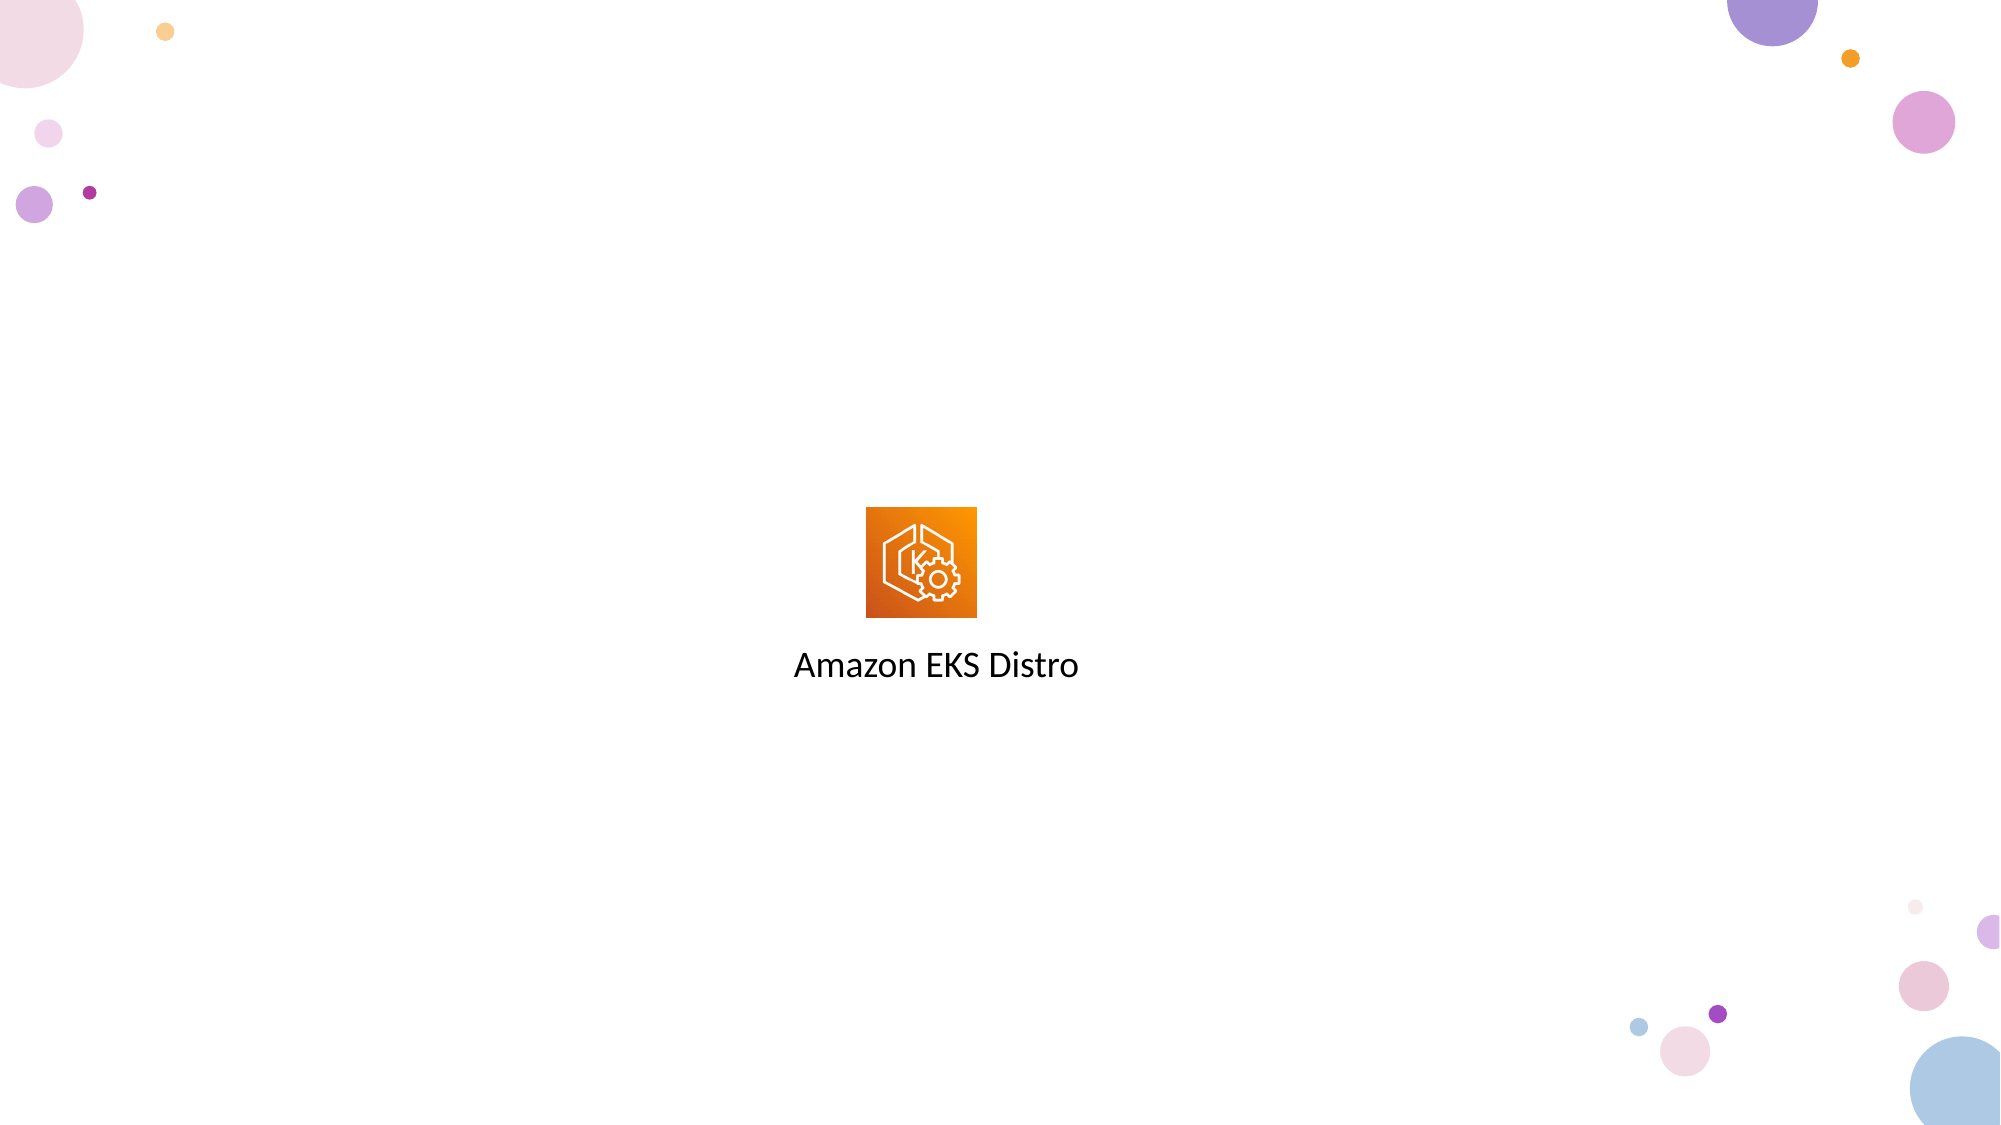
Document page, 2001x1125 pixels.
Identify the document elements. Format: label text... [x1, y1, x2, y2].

picture [866, 507, 977, 618]
text_box Amazon EKS Distro [779, 632, 1164, 693]
